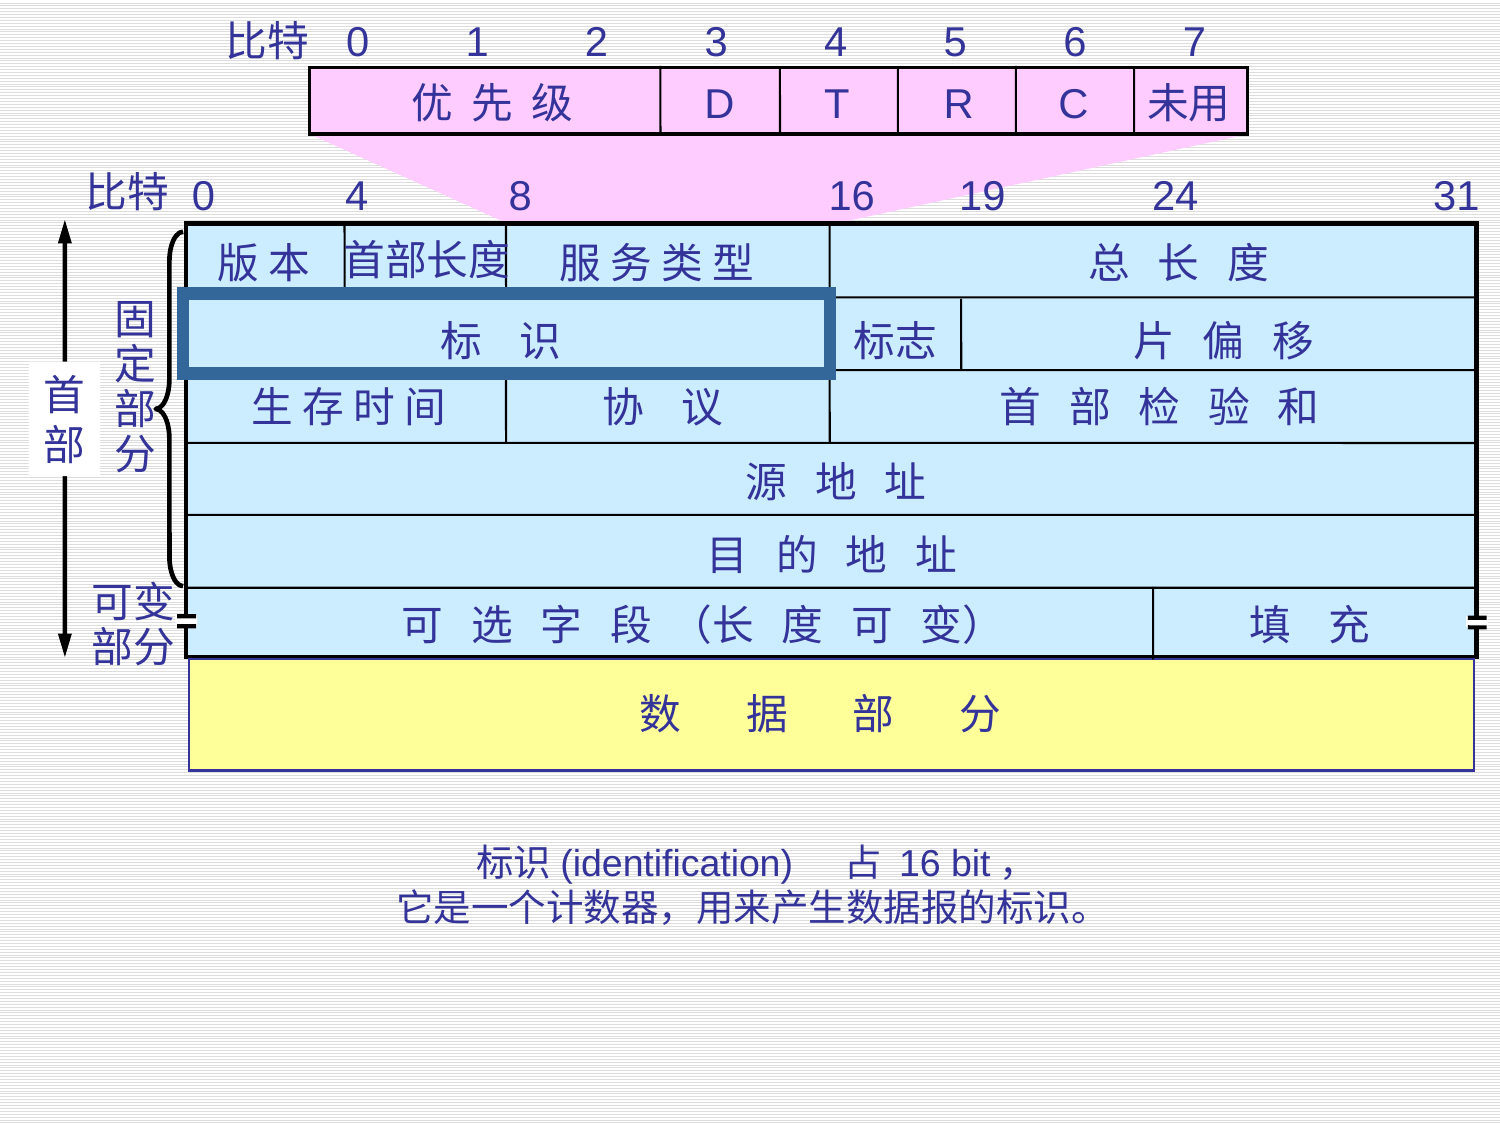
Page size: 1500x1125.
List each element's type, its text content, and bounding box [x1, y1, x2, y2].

text_box 0 [331, 7, 385, 72]
text_box [1339, 298, 1477, 370]
text_box 固 定 部 分 [100, 290, 169, 486]
text_box 6 [1048, 7, 1102, 69]
text_box 首 部 [28, 361, 100, 477]
text_box [1340, 658, 1474, 771]
text_box [311, 135, 1244, 223]
text_box 5 [928, 7, 982, 69]
text_box [1340, 588, 1477, 657]
text_box [58, 220, 72, 361]
text_box D [689, 69, 750, 134]
text_box 3 [689, 7, 743, 69]
text_box 未用 [1132, 69, 1246, 134]
text_box 服 务 类 型 [544, 229, 770, 287]
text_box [179, 293, 1335, 988]
text_box 0 [177, 161, 230, 226]
text_box [155, 231, 184, 579]
text_box 7 [1168, 7, 1222, 69]
text_box C [1043, 69, 1104, 134]
text_box [1340, 371, 1477, 442]
text_box [186, 223, 330, 287]
text_box [58, 477, 72, 657]
text_box 8 [493, 161, 547, 226]
text_box 总 长 度 [1073, 229, 1285, 291]
text_box 可变 部分 [76, 574, 174, 679]
text_box T [809, 69, 865, 134]
text_box 比特 [210, 7, 324, 72]
text_box 优 先 级 [396, 69, 589, 134]
text_box [1340, 443, 1477, 514]
text_box 1 [450, 7, 504, 69]
text_box 首部长度 [328, 226, 526, 287]
text_box 4 [809, 7, 863, 69]
text_box [830, 223, 1477, 297]
text_box [526, 223, 829, 287]
text_box R [928, 69, 989, 134]
text_box 填 充 [1340, 591, 1386, 657]
text_box 比特 [70, 158, 185, 224]
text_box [1465, 616, 1488, 628]
text_box 版 本 [202, 229, 326, 287]
text_box [1340, 515, 1477, 587]
text_box [309, 67, 1248, 135]
text_box 31 [1418, 161, 1495, 226]
text_box 16 [813, 161, 890, 226]
text_box 2 [570, 7, 623, 72]
text_box 24 [1137, 161, 1214, 226]
text_box 19 [944, 161, 1021, 226]
text_box 4 [330, 161, 384, 226]
